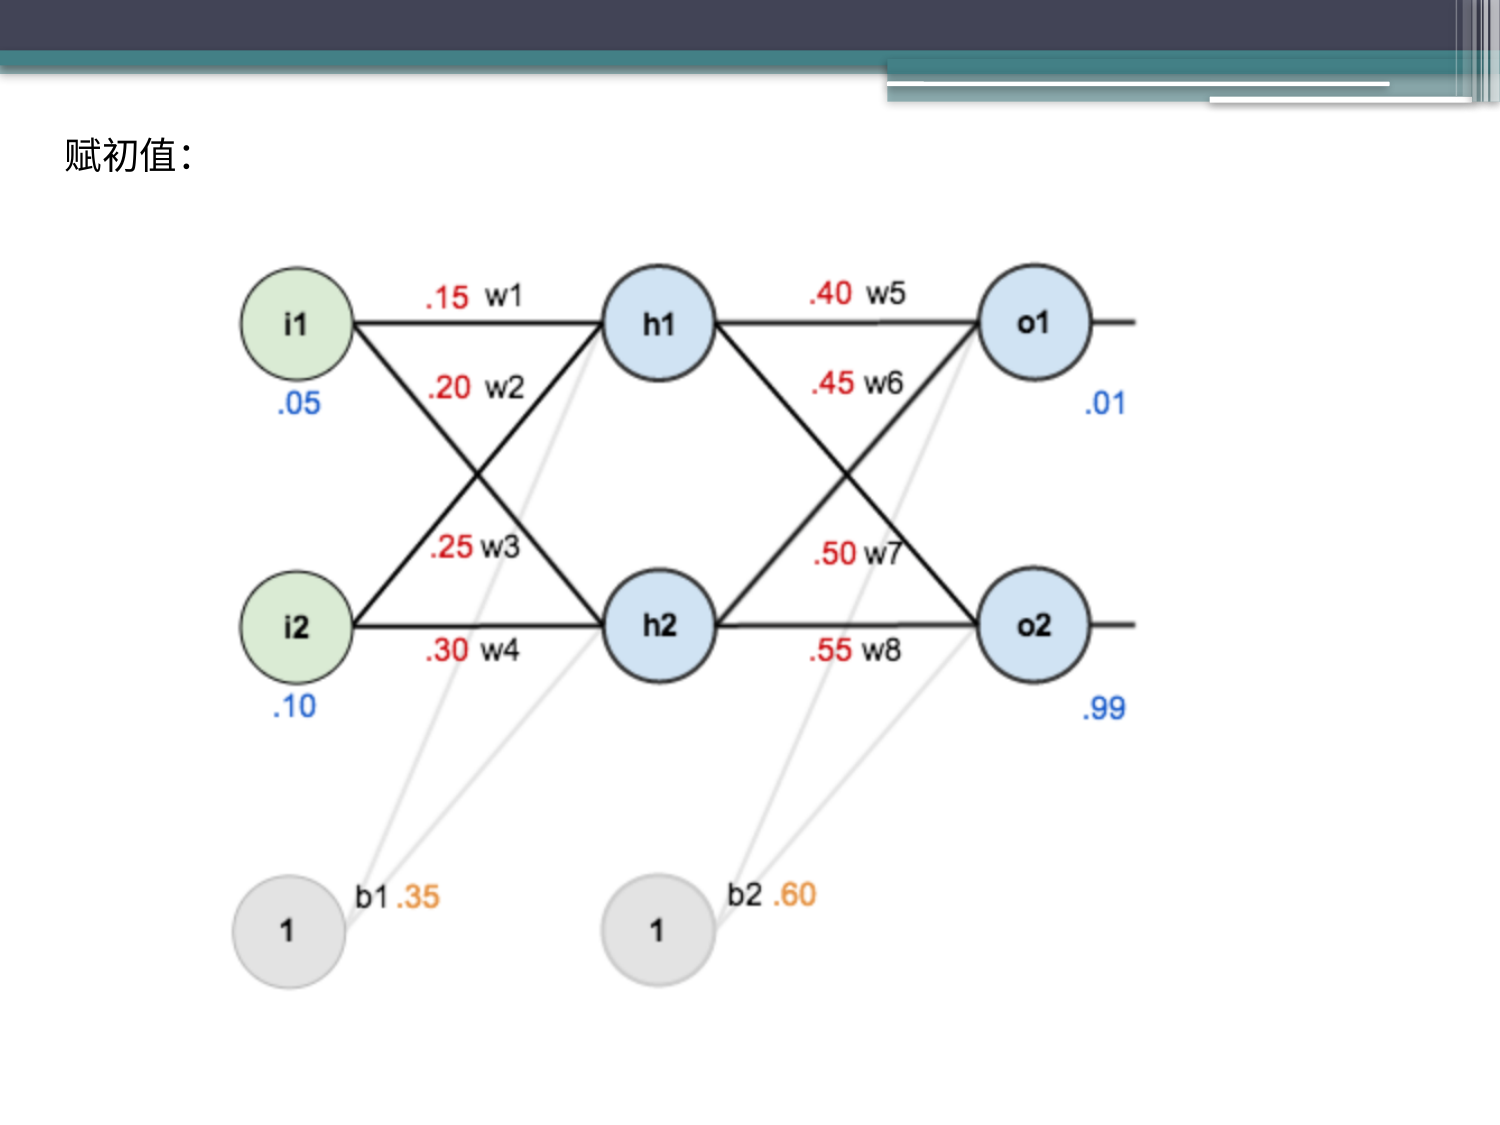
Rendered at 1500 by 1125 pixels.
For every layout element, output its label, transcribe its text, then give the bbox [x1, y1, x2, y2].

text_box 赋初值： [49, 124, 650, 185]
picture [224, 212, 1279, 1038]
